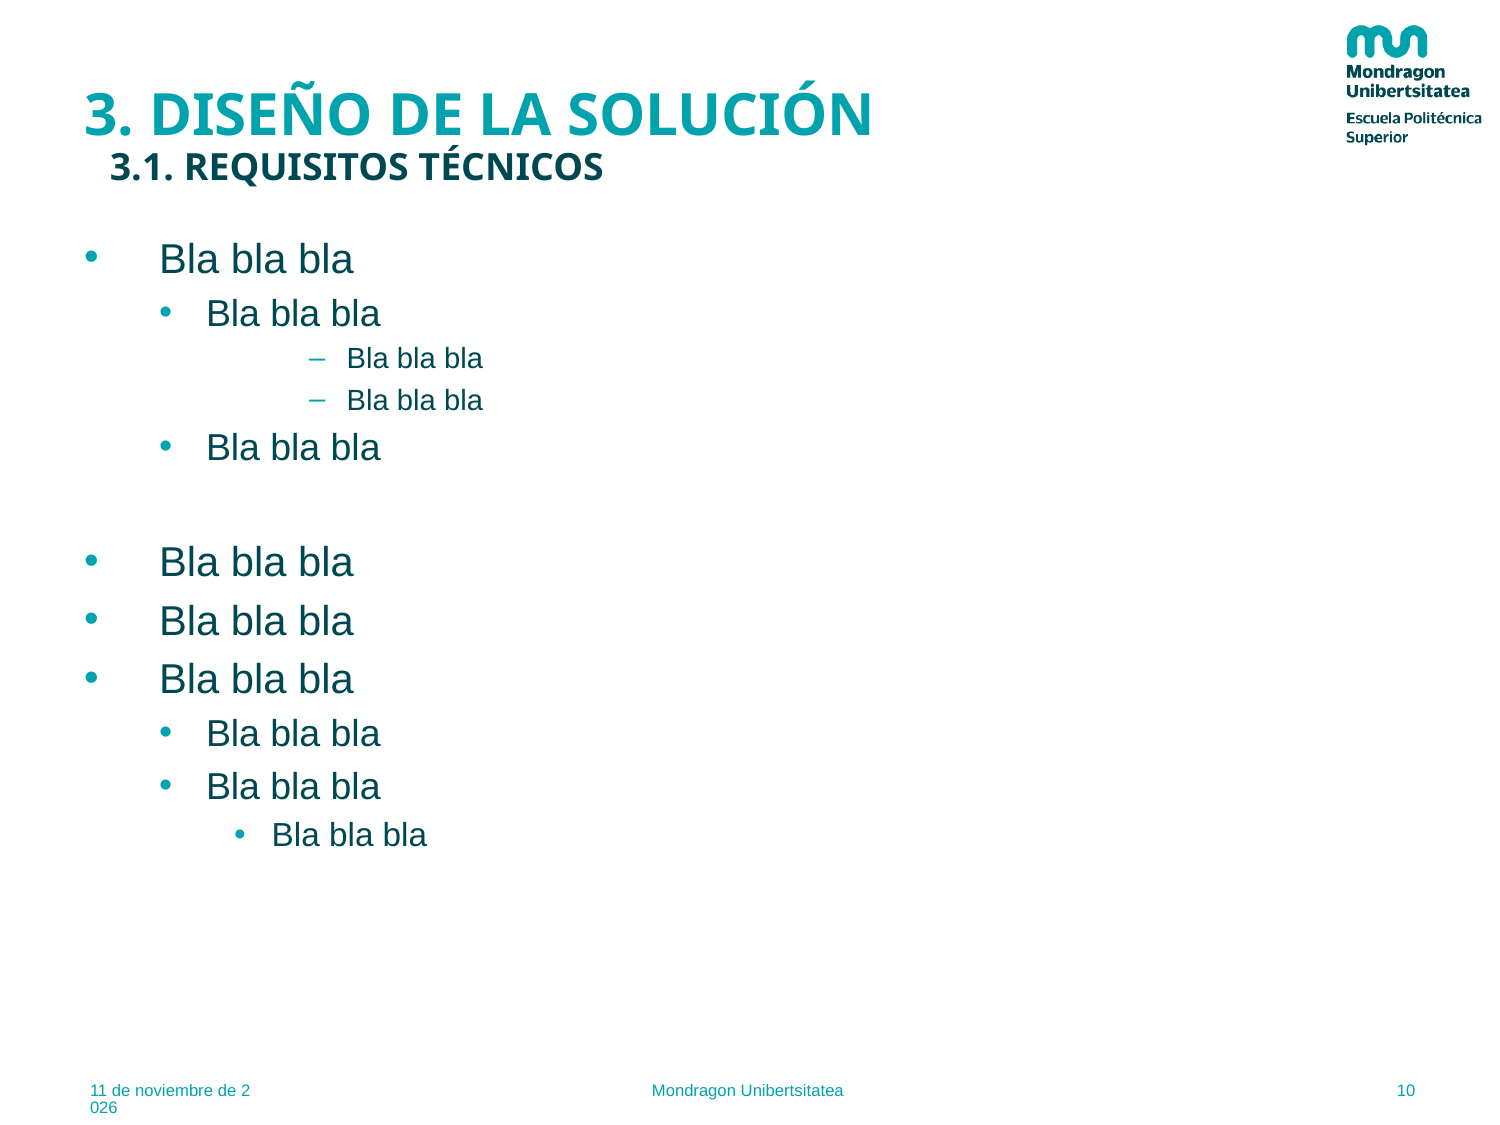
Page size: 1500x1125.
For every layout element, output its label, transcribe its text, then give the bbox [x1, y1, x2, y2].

footer Mondragon Unibertsitatea [356, 1059, 1140, 1120]
slide_number 10 [1238, 1059, 1431, 1120]
list Bla bla bla Bla bla bla Bla bla bla Bla bla bla Bla bla bla Bla bla bla Bla bla bla Bla bla bla Bla bla bla Bla bla bla Bla bla bla [69, 223, 724, 1019]
text_box 3.1. REQUISITOS TÉCNICOS [94, 130, 1353, 201]
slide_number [75, 1059, 269, 1120]
picture [1320, 0, 1500, 170]
title 3. DISEÑO DE LA SOLUCIÓN [69, 77, 1327, 148]
